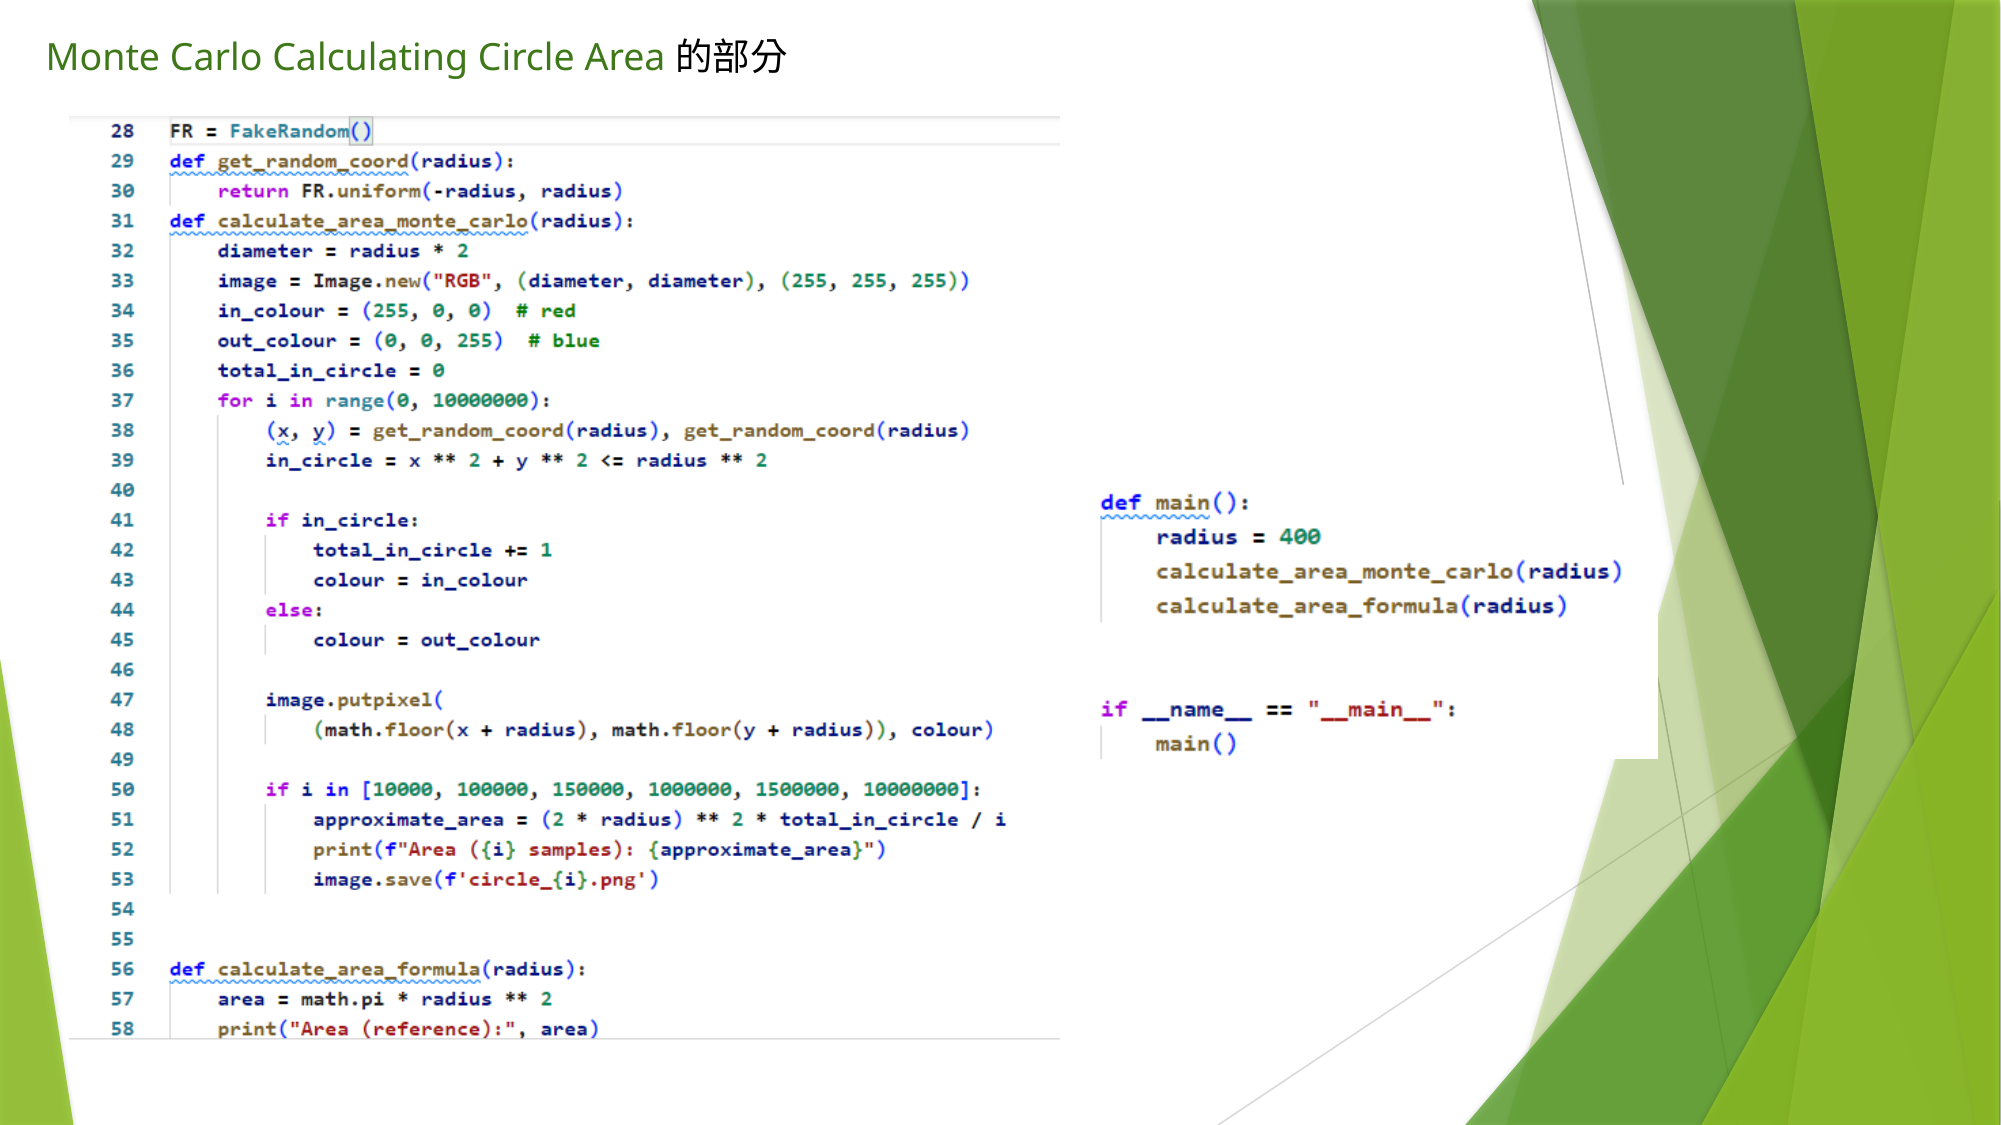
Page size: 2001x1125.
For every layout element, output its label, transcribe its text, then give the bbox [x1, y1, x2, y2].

picture [1099, 484, 1659, 760]
text_box Monte Carlo Calculating Circle Area的部分 [30, 25, 1028, 86]
picture [68, 116, 1061, 1042]
